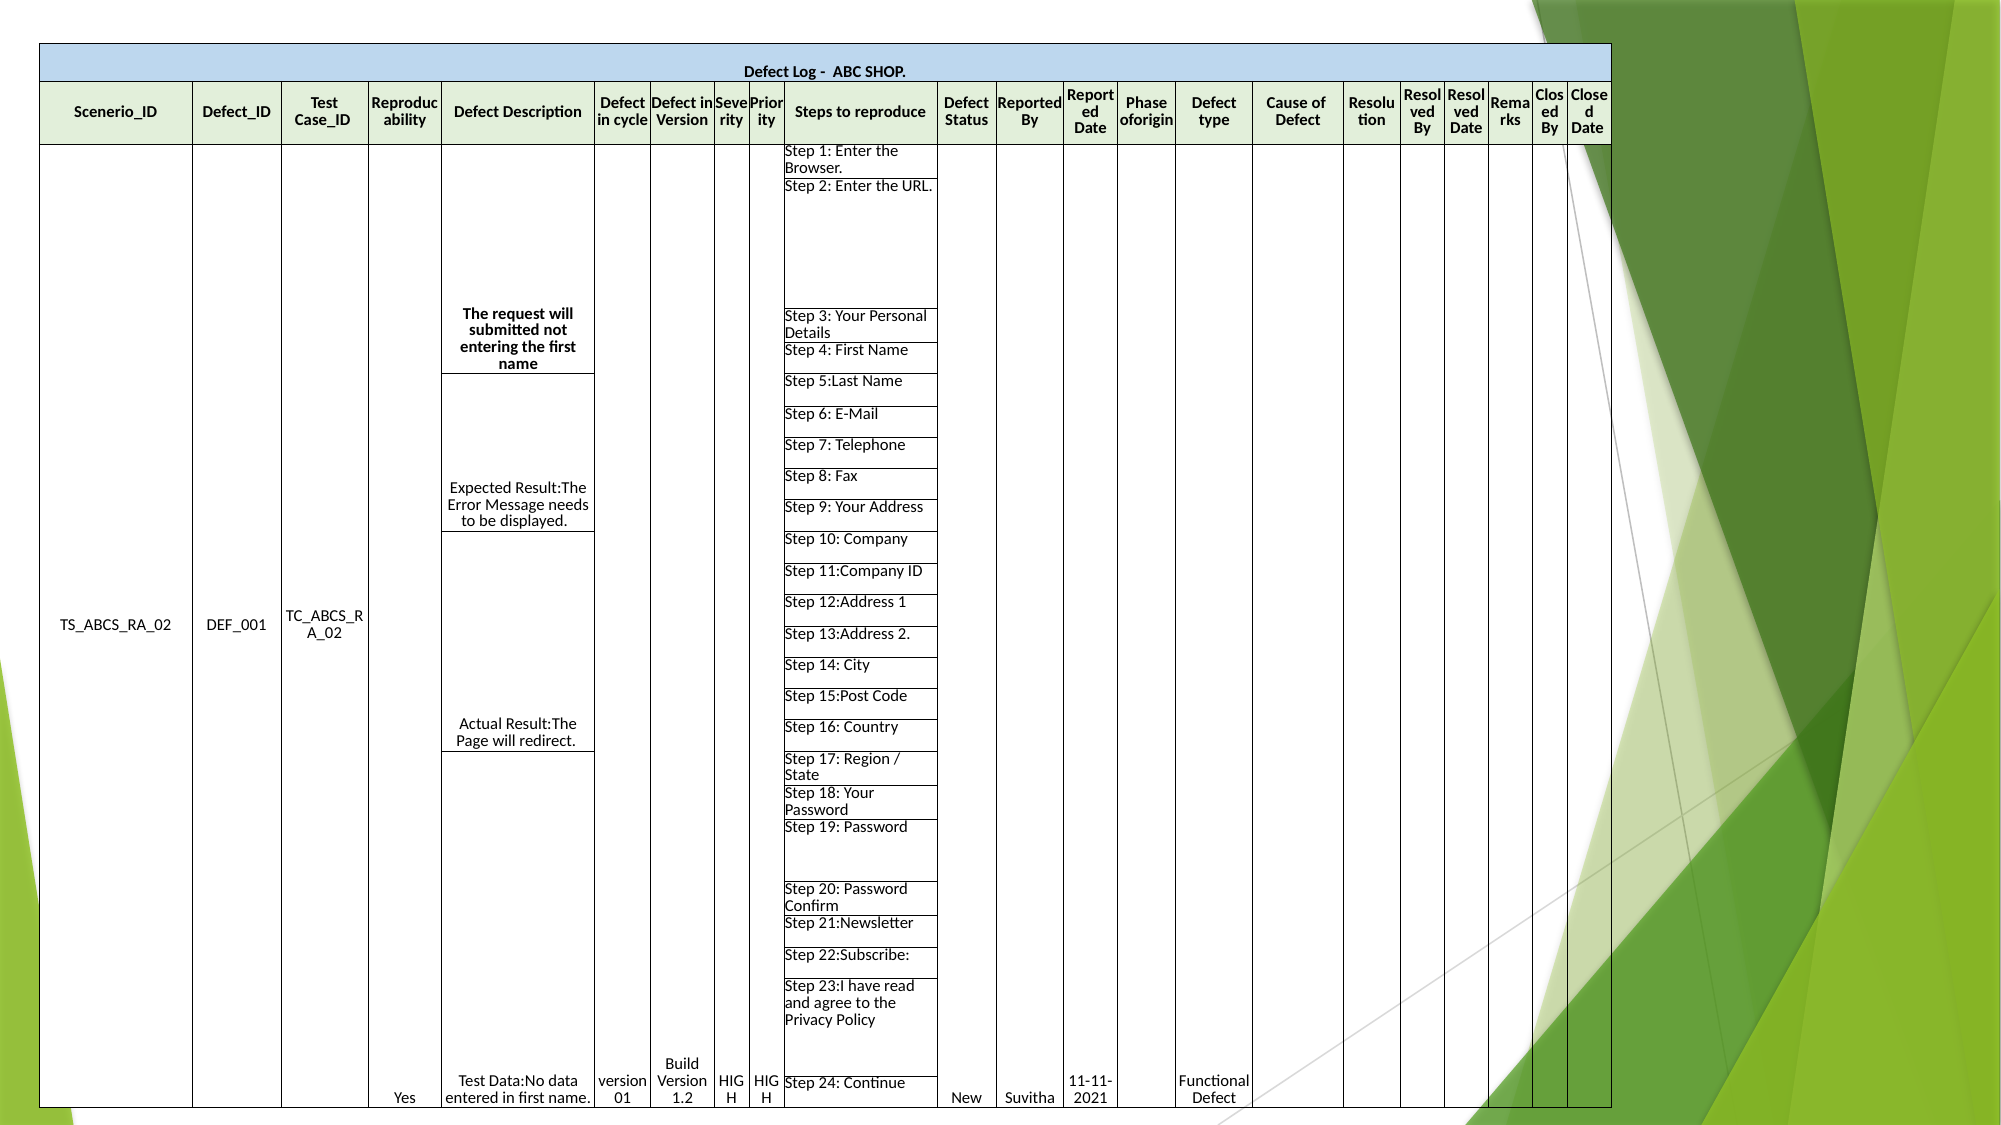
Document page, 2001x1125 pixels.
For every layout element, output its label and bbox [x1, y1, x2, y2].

table_cell [1176, 145, 1252, 1107]
table_cell [1344, 82, 1400, 144]
table_cell [651, 82, 714, 144]
table_cell [785, 145, 937, 178]
table_cell [785, 532, 937, 563]
table_cell [369, 82, 441, 144]
table_cell [282, 82, 368, 144]
table_cell [785, 979, 937, 1076]
table_cell [1445, 82, 1488, 144]
table_cell [369, 145, 441, 1107]
table_cell [282, 145, 368, 1107]
table_cell [997, 82, 1063, 144]
table_cell [785, 500, 937, 531]
table_cell [1489, 145, 1532, 1107]
table_cell [442, 374, 594, 531]
table_cell [40, 145, 192, 1107]
table_cell [785, 786, 937, 819]
table_cell [1533, 82, 1567, 144]
table_cell [938, 82, 996, 144]
table_cell [785, 948, 937, 978]
table_cell [785, 179, 937, 308]
table_cell [785, 309, 937, 342]
table_cell [442, 532, 594, 751]
table_cell [785, 595, 937, 626]
table_cell [785, 882, 937, 915]
table_cell [785, 564, 937, 594]
table_cell [785, 469, 937, 499]
table_cell [785, 1077, 937, 1107]
table_cell [1533, 145, 1567, 1107]
table_cell [997, 145, 1063, 1107]
table_cell [785, 438, 937, 468]
table_cell [715, 145, 749, 1107]
table_cell [442, 752, 594, 1107]
table_cell [1064, 82, 1117, 144]
table_cell [1401, 82, 1444, 144]
table_cell [785, 752, 937, 785]
table_cell [1489, 82, 1532, 144]
table_cell [1401, 145, 1444, 1107]
table_cell [785, 916, 937, 947]
table_cell [750, 82, 784, 144]
table_cell [785, 343, 937, 373]
table_cell [442, 82, 594, 144]
table_cell [40, 82, 192, 144]
table_cell [1568, 145, 1611, 1107]
table_cell [785, 720, 937, 751]
table_cell [785, 820, 937, 881]
table_cell [193, 82, 281, 144]
table_cell [1344, 145, 1400, 1107]
table_cell [785, 407, 937, 437]
table_cell [750, 145, 784, 1107]
table_cell [938, 145, 996, 1107]
table_cell [785, 82, 937, 144]
table_cell [595, 145, 650, 1107]
table_cell [715, 82, 749, 144]
table_cell [785, 374, 937, 406]
table_cell [442, 145, 594, 373]
table_cell [1064, 145, 1117, 1107]
table_cell [1253, 145, 1343, 1107]
table_cell [193, 145, 281, 1107]
table_cell [1118, 145, 1175, 1107]
table_cell [1176, 82, 1252, 144]
table_cell [1568, 82, 1611, 144]
table_cell [1118, 82, 1175, 144]
table_cell [1445, 145, 1488, 1107]
table_cell [651, 145, 714, 1107]
table_cell [785, 627, 937, 657]
table_header [40, 44, 1611, 81]
table_cell [1253, 82, 1343, 144]
table_cell [785, 689, 937, 719]
table_cell [595, 82, 650, 144]
table_cell [785, 658, 937, 688]
